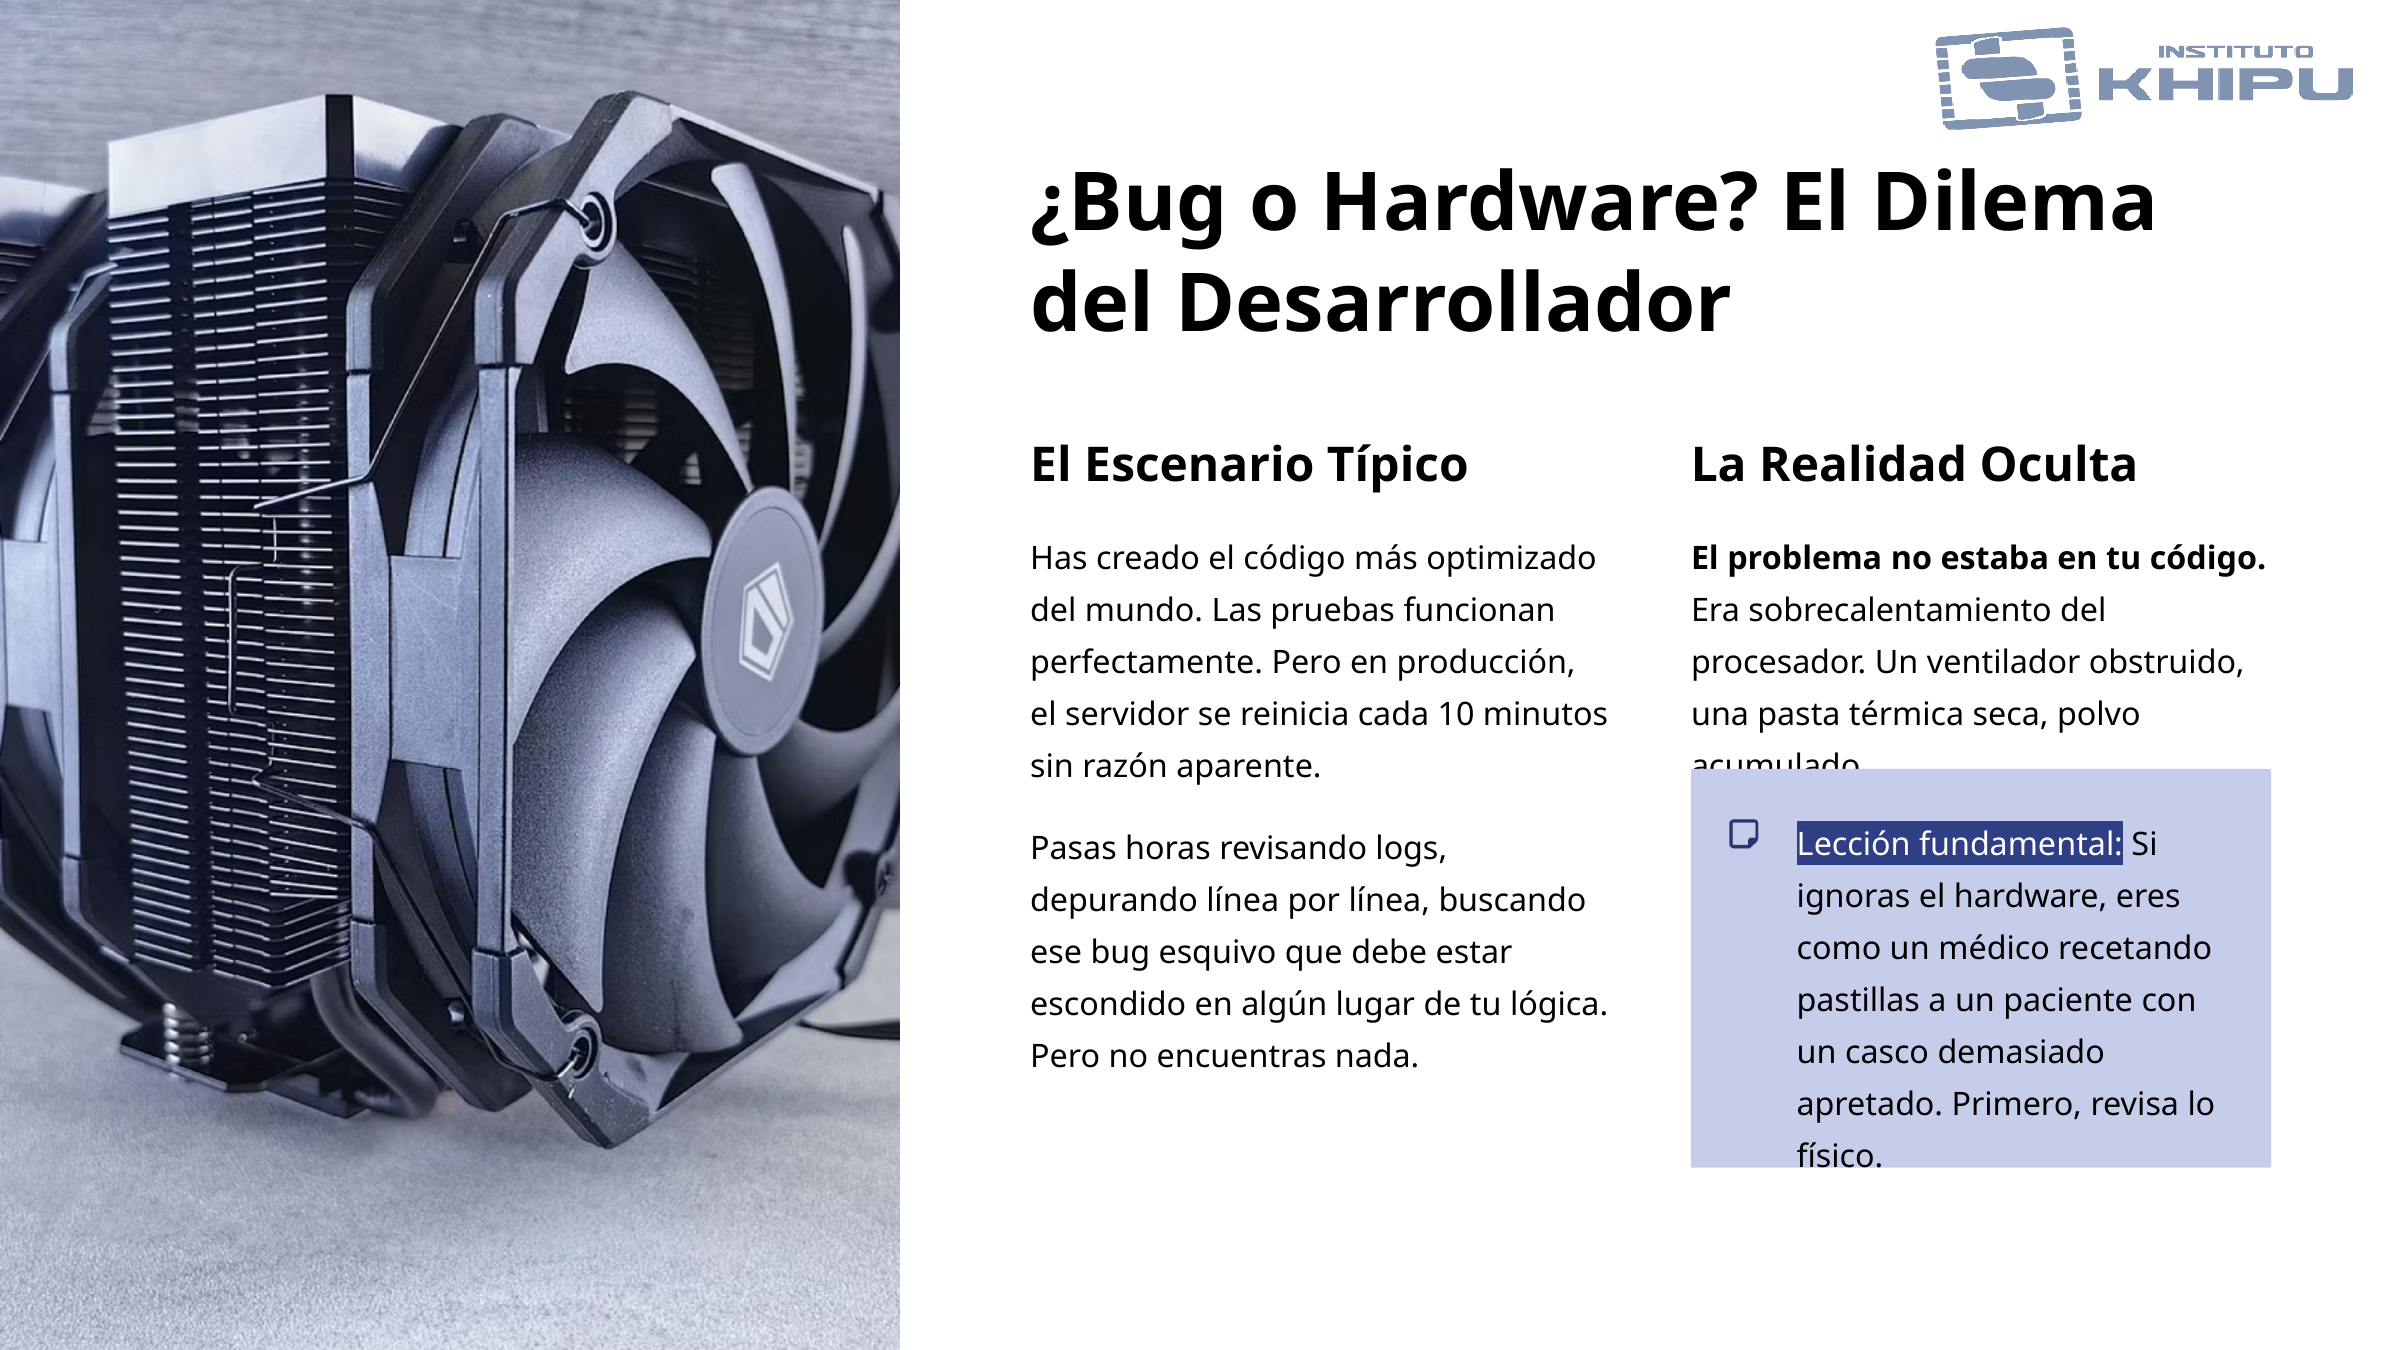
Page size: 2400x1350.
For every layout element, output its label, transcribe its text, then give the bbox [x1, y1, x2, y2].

picture [1935, 27, 2353, 130]
picture [0, 0, 900, 1350]
picture [1723, 817, 1765, 850]
text_box Lección fundamental: Si ignoras el hardware, eres como un médico recetando pastillas a un paciente con un casco demasiado apretado. Primero, revisa lo físico. [1796, 809, 2239, 1123]
text_box Pasas horas revisando logs, depurando línea por línea, buscando ese bug esquivo que debe estar escondido en algún lugar de tu lógica. Pero no encuentras nada. [1030, 813, 1611, 1023]
text_box El Escenario Típico [1030, 430, 1519, 492]
text_box El problema no estaba en tu código. Era sobrecalentamiento del procesador. Un ventilador obstruido, una pasta térmica seca, polvo acumulado. [1690, 523, 2272, 733]
text_box Has creado el código más optimizado del mundo. Las pruebas funcionan perfectamente. Pero en producción, el servidor se reinicia cada 10 minutos sin razón aparente. [1030, 523, 1611, 785]
text_box ¿Bug o Hardware? El Dilema del Desarrollador [1030, 145, 2270, 350]
text_box [1690, 768, 2272, 1168]
text_box La Realidad Oculta [1690, 430, 2180, 492]
